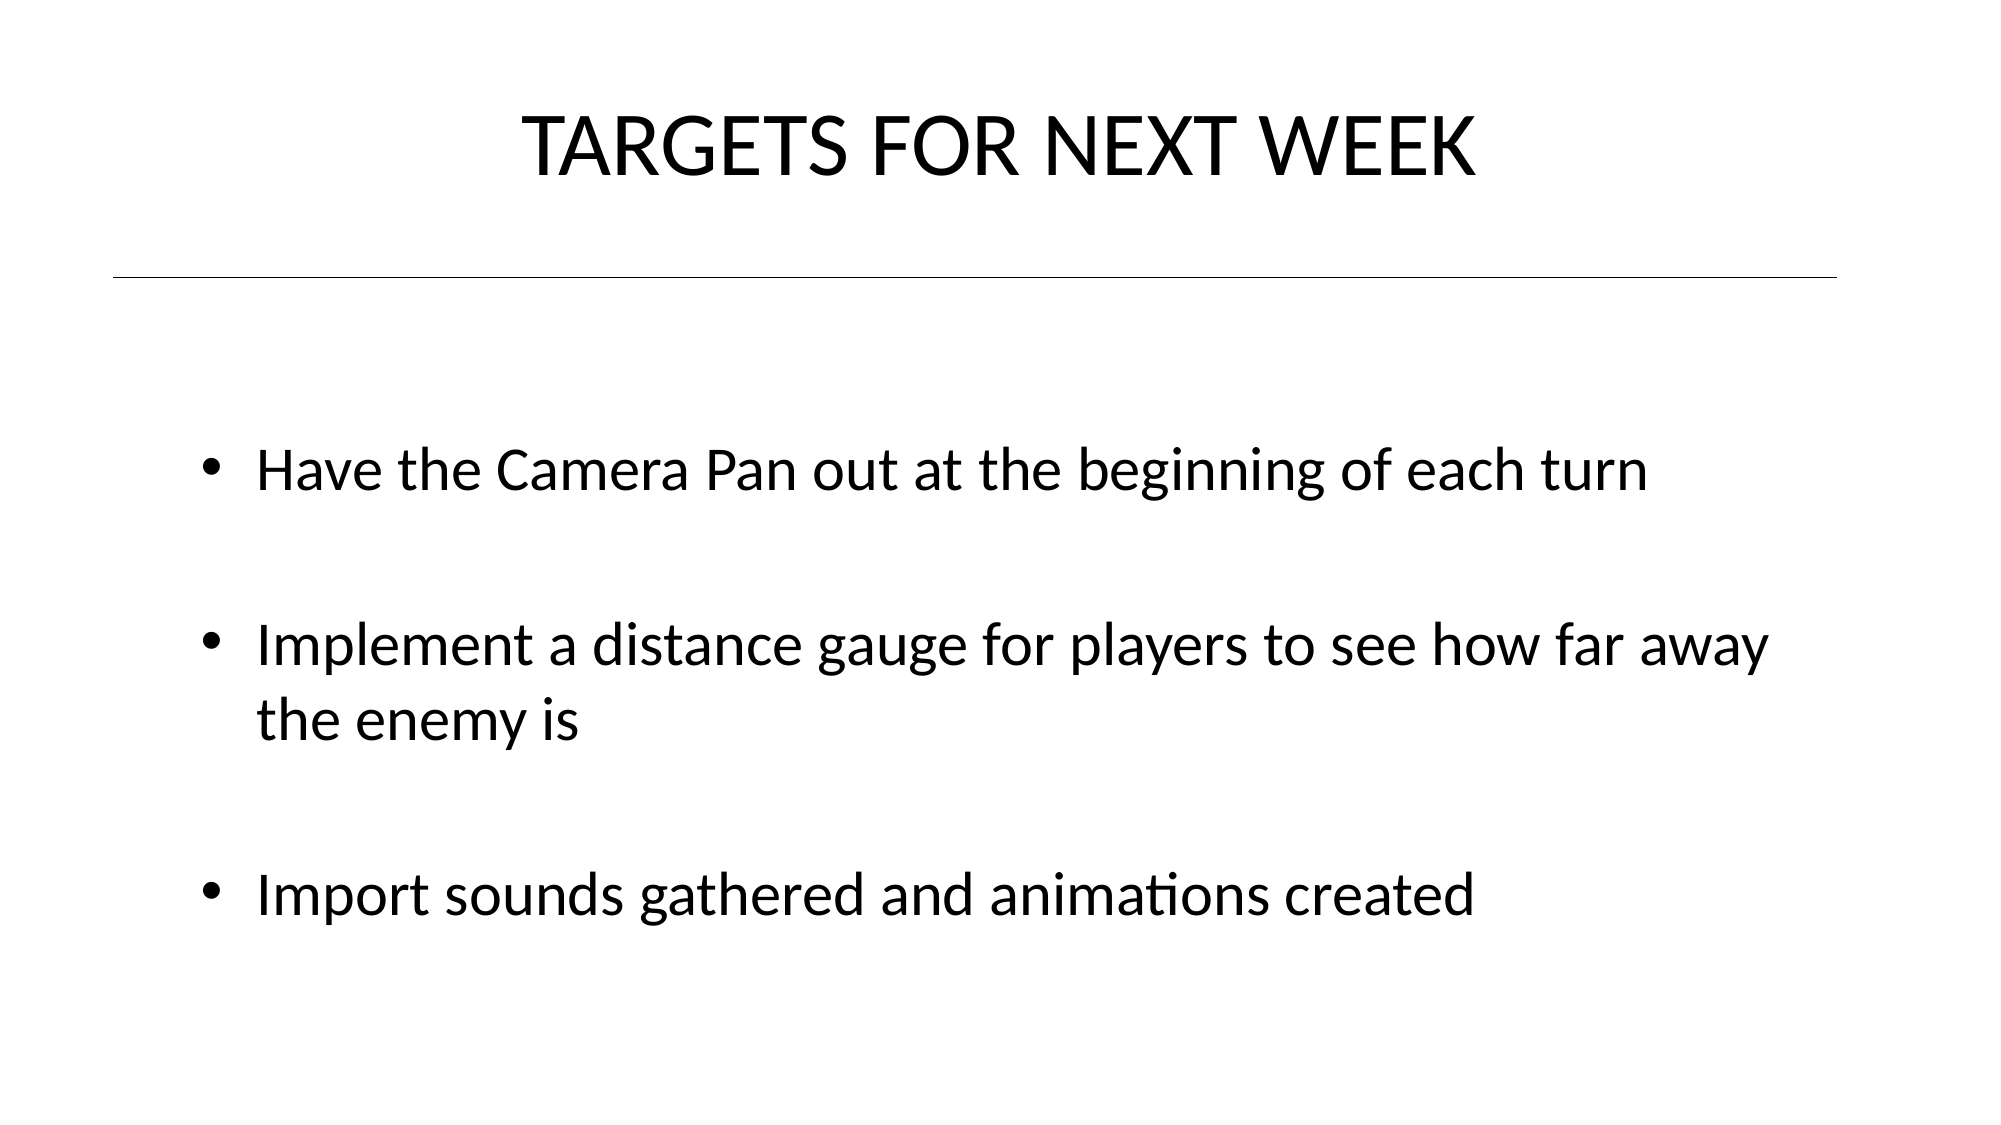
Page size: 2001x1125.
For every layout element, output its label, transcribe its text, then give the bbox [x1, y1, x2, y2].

title TARGETS FOR NEXT WEEK [99, 45, 1900, 233]
list Have the Camera Pan out at the beginning of each turn Implement a distance gauge for players to see how far away the enemy is Import sounds gathered and animations created [185, 420, 1837, 1125]
